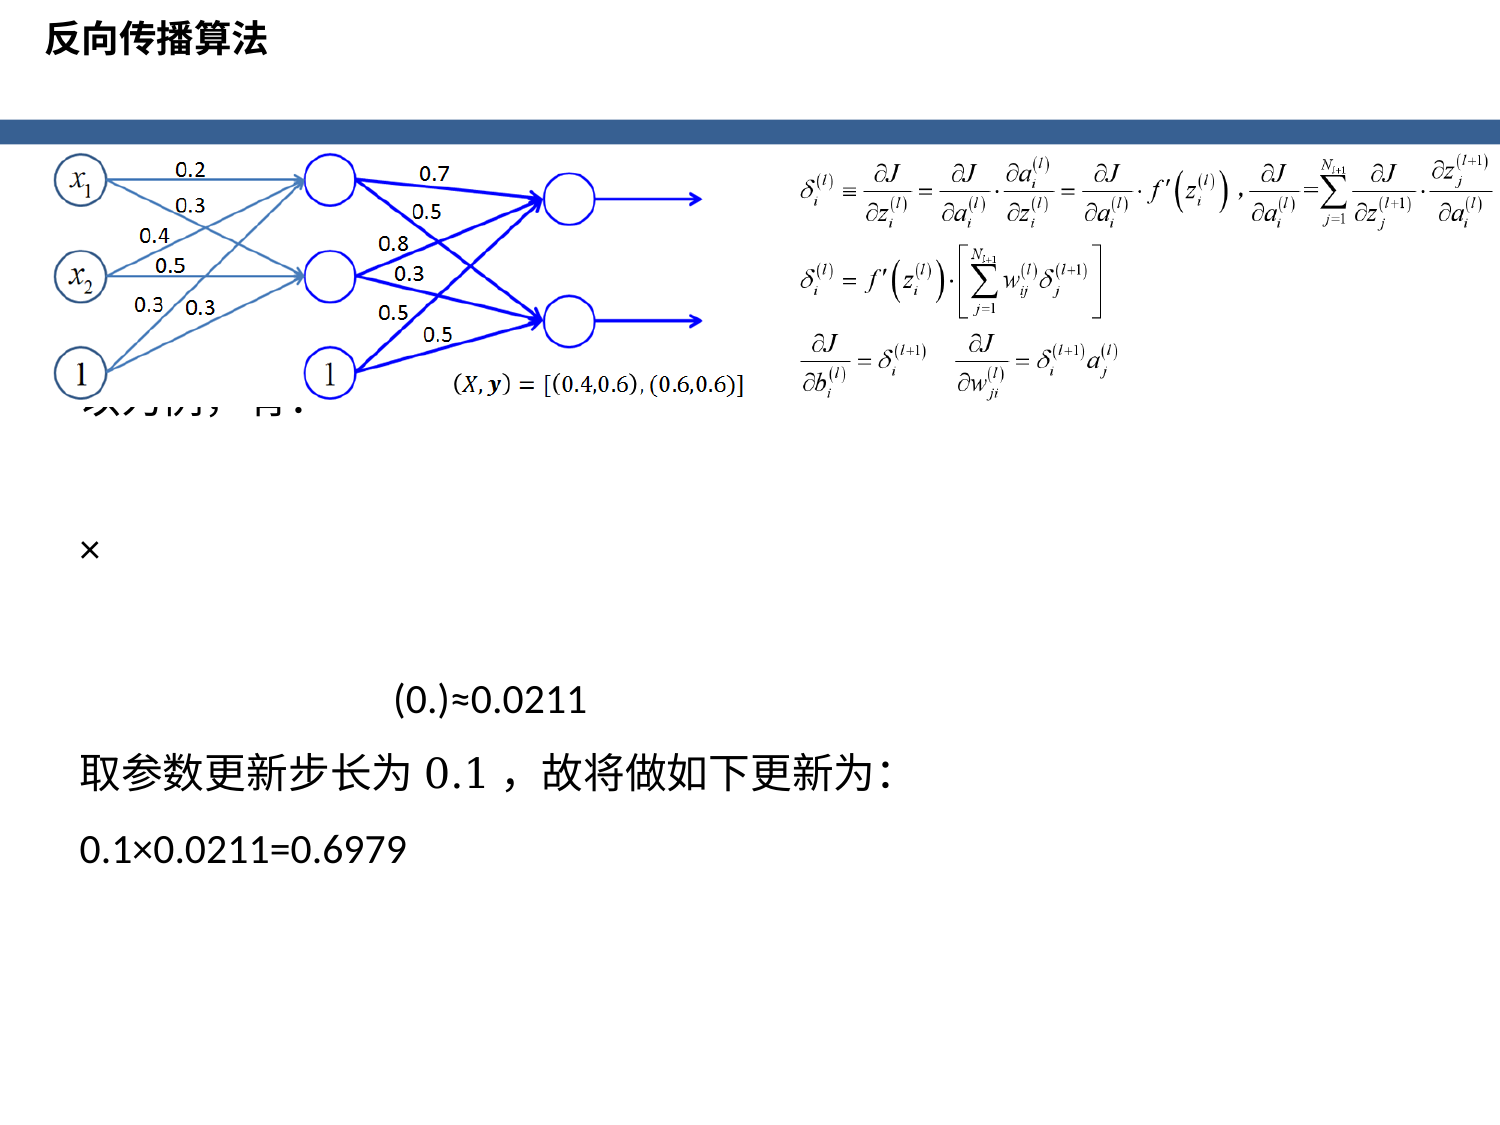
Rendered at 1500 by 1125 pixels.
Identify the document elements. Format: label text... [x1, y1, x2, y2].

picture [797, 148, 1494, 405]
title 反向传播算法 [29, 7, 1305, 91]
picture [40, 148, 751, 407]
